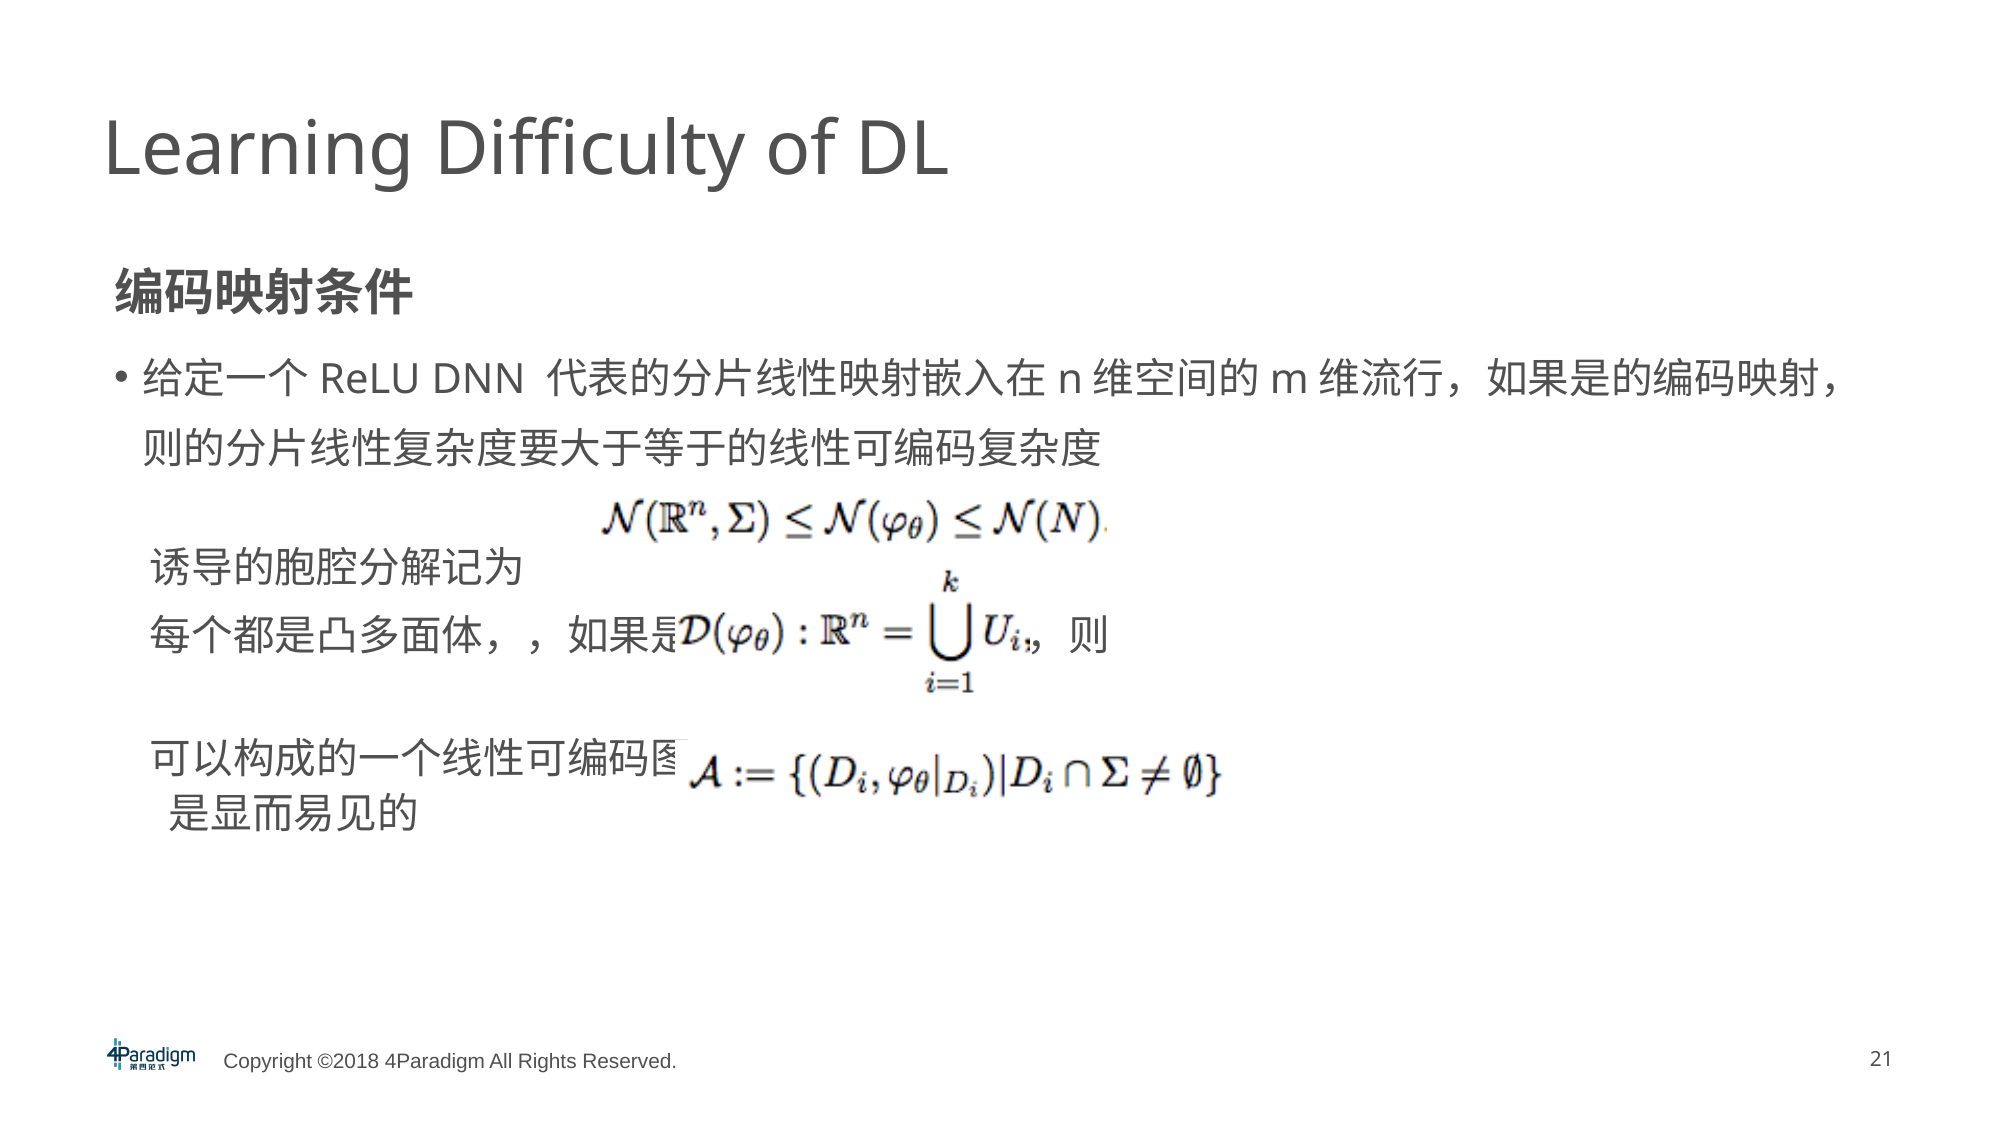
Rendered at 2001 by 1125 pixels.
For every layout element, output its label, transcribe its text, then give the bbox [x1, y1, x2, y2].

slide_number 21 [1821, 1047, 1894, 1073]
picture [675, 740, 1224, 808]
title Learning Difficulty of DL [102, 101, 1894, 188]
picture [102, 1005, 200, 1103]
picture [598, 484, 1107, 556]
picture [675, 567, 1030, 695]
